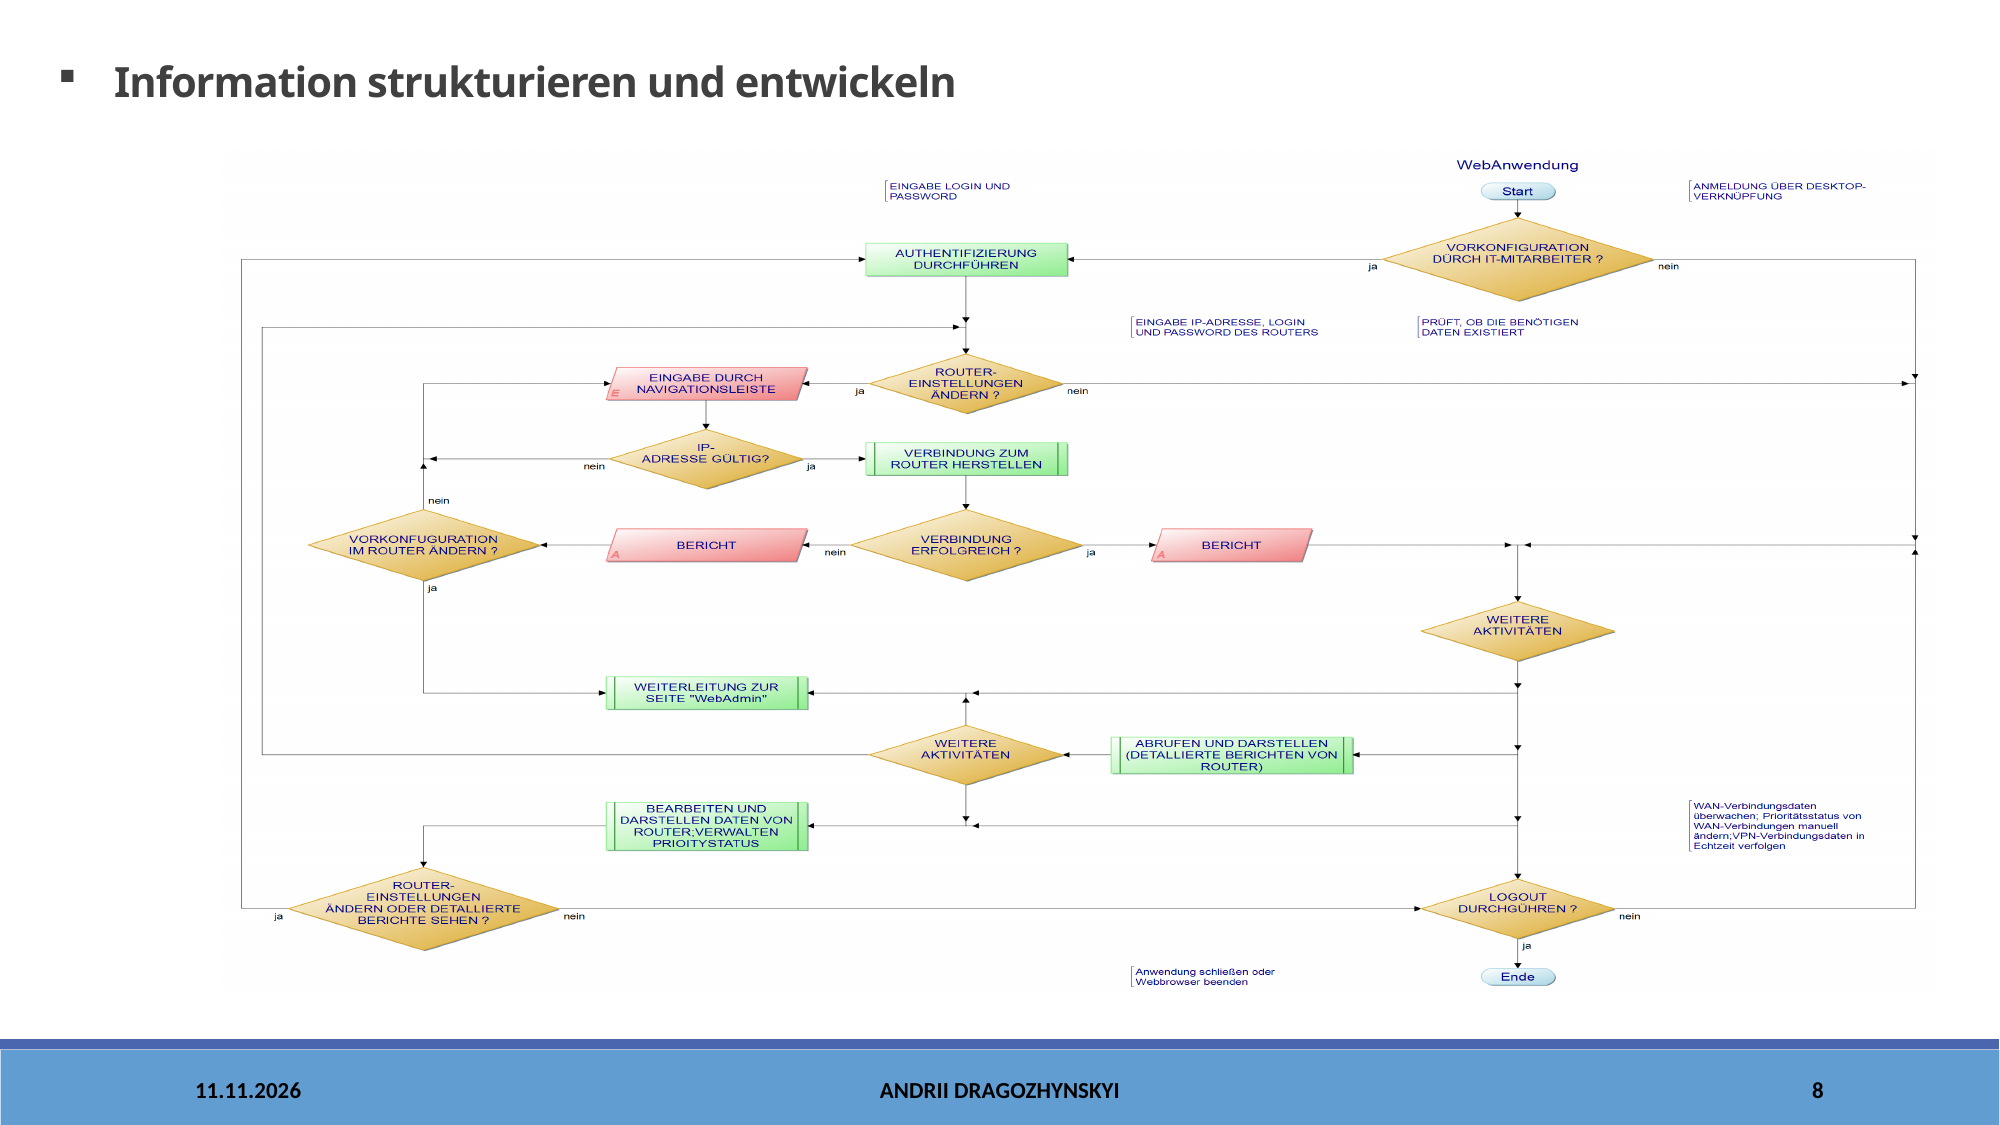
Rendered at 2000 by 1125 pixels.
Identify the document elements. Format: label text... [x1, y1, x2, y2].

footer Andrii Dra󠆴gozhynskyi [604, 1059, 1396, 1120]
slide_number 8 [1623, 1059, 1839, 1120]
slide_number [179, 1059, 586, 1120]
picture [219, 148, 1937, 1003]
text_box Information strukturieren und entwickeln [42, 19, 1673, 114]
